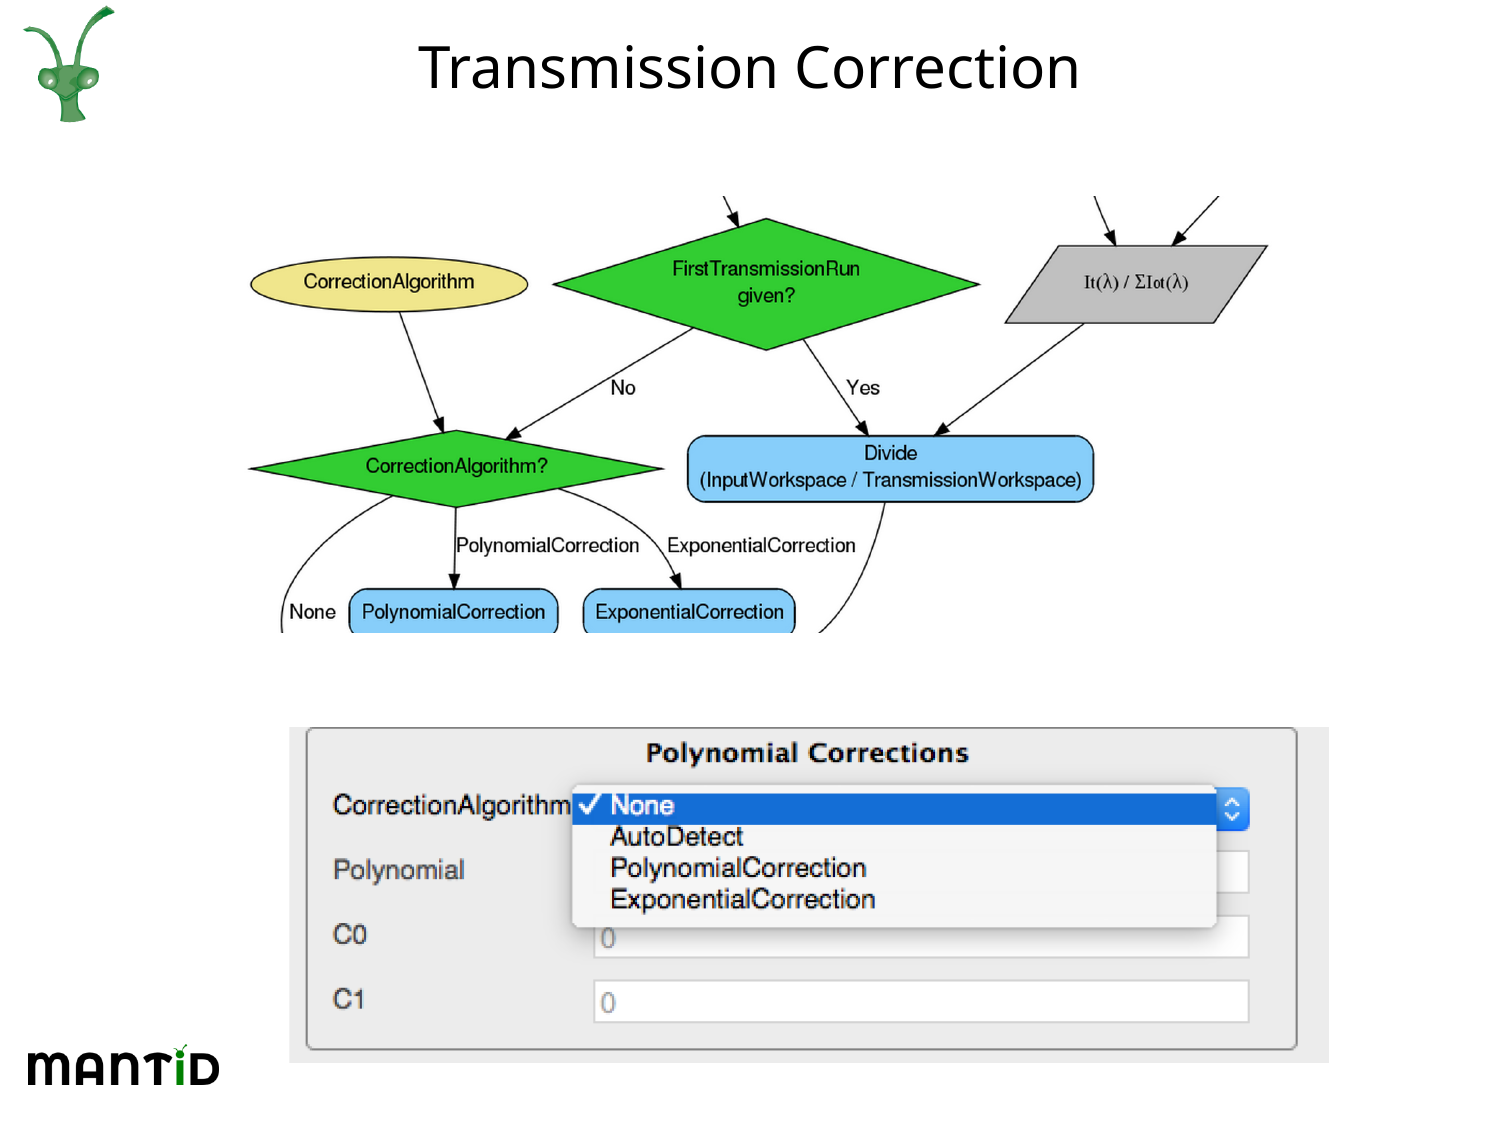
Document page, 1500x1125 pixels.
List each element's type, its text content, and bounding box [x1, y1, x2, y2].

picture [288, 727, 1330, 1064]
title Transmission Correction [75, 0, 1425, 160]
picture [0, 0, 75, 127]
picture [28, 1044, 219, 1085]
picture [218, 196, 1279, 633]
